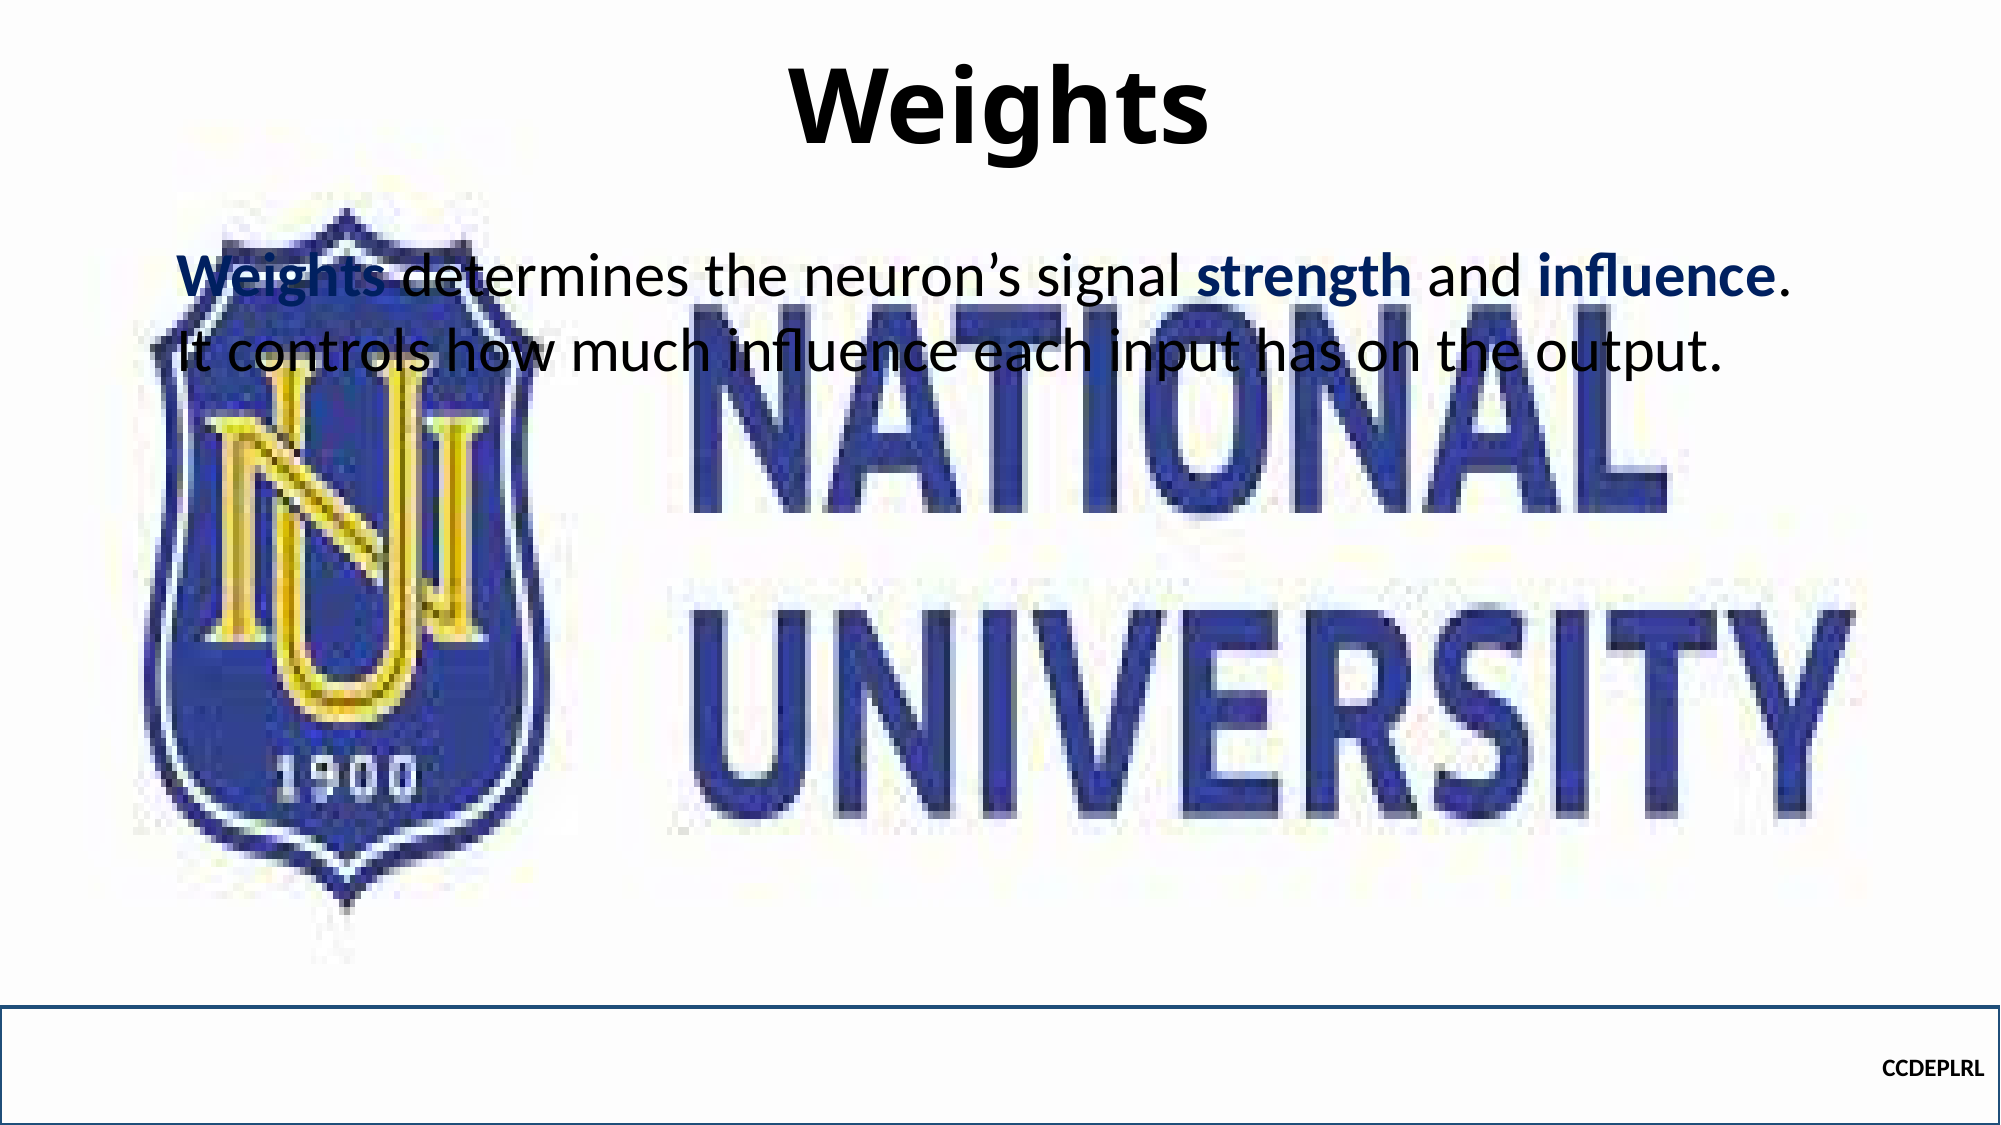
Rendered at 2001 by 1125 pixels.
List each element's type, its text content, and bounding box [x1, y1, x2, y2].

text_box [83, 172, 1916, 688]
footer CCDEPLRL [0, 1007, 2000, 1125]
title Weights [249, 55, 1750, 172]
text_box Weights determines the neuron’s signal strength and influence. It controls how much influence each input has on the output. [161, 226, 1839, 392]
picture [0, 0, 2000, 1007]
